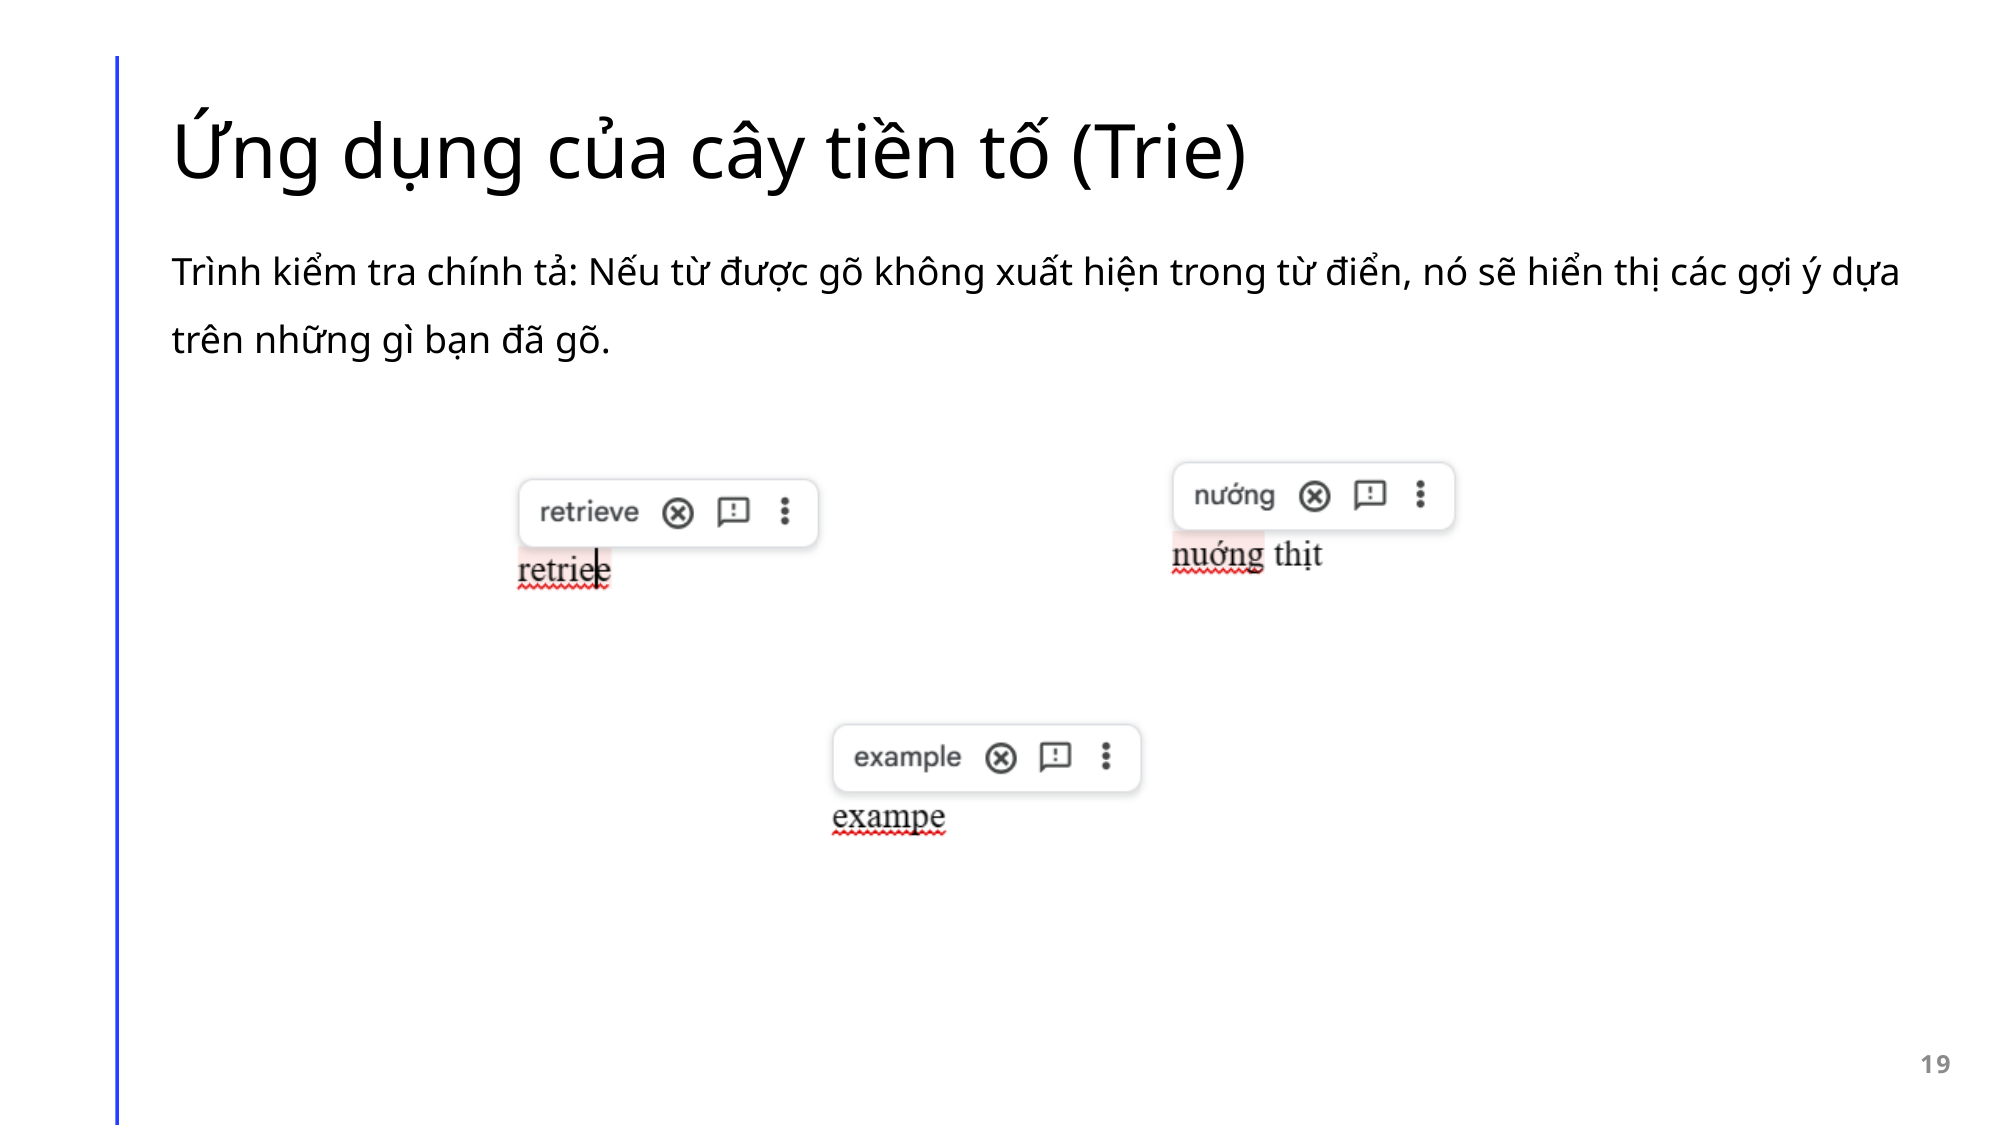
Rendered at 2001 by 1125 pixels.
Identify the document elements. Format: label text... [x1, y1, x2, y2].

text_box Ứng dụng của cây tiền tố (Trie) [156, 95, 1844, 201]
picture [809, 713, 1150, 860]
picture [479, 471, 851, 605]
slide_number 19 [1515, 1035, 1966, 1096]
text_box Trình kiểm tra chính tả: Nếu từ được gõ không xuất hiện trong từ điển, nó sẽ hiển thị các gợi ý dựa trên những gì bạn đã gõ. [156, 218, 1939, 368]
picture [1149, 451, 1500, 591]
